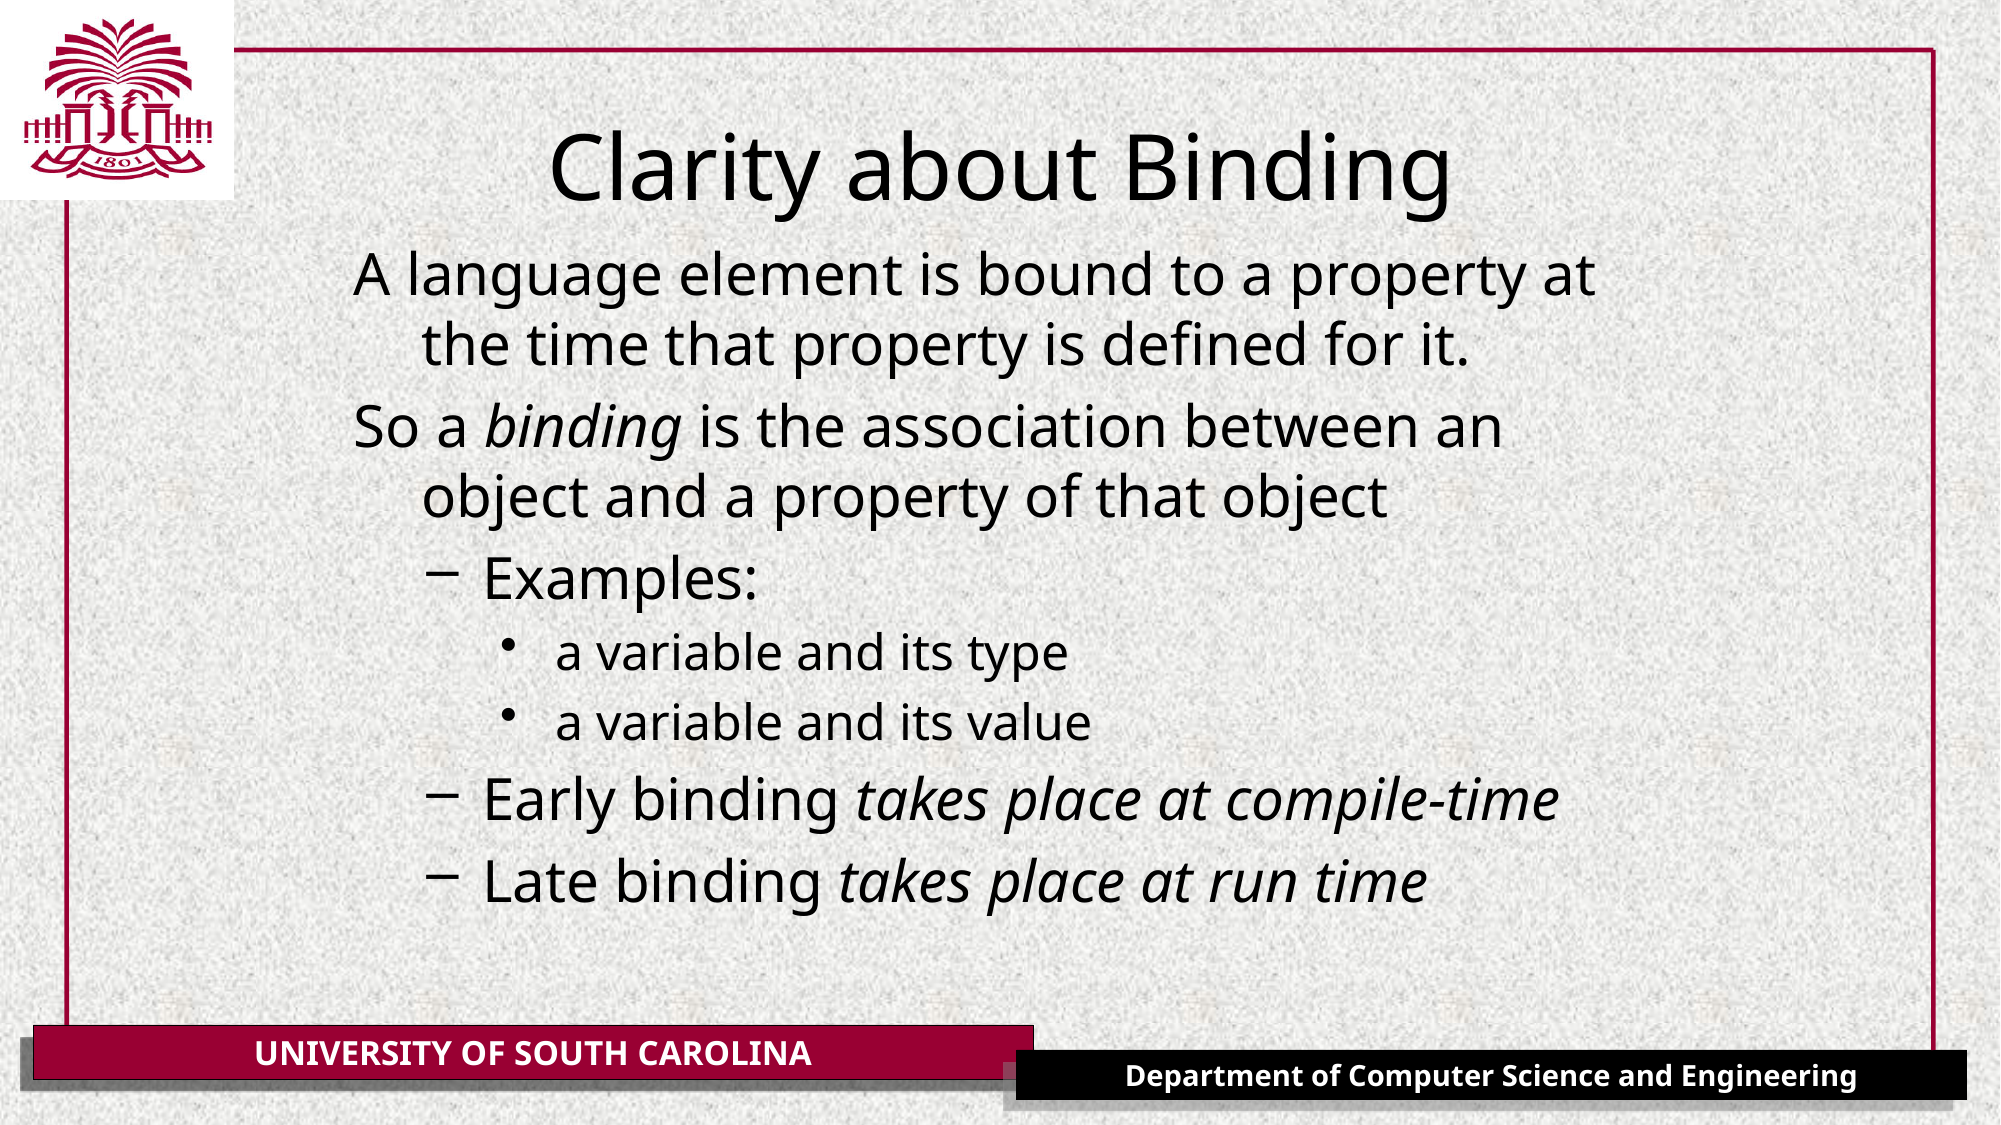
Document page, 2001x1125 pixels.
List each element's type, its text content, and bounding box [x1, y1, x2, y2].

title Clarity about Binding [362, 99, 1639, 228]
list A language element is bound to a property at the time that property is defined for it. So a binding is the association between an object and a property of that object Examples: a variable and its type a variable and its value Early binding takes place at compile-time Late binding takes place at run time [350, 237, 1614, 725]
picture [0, 0, 2001, 1125]
